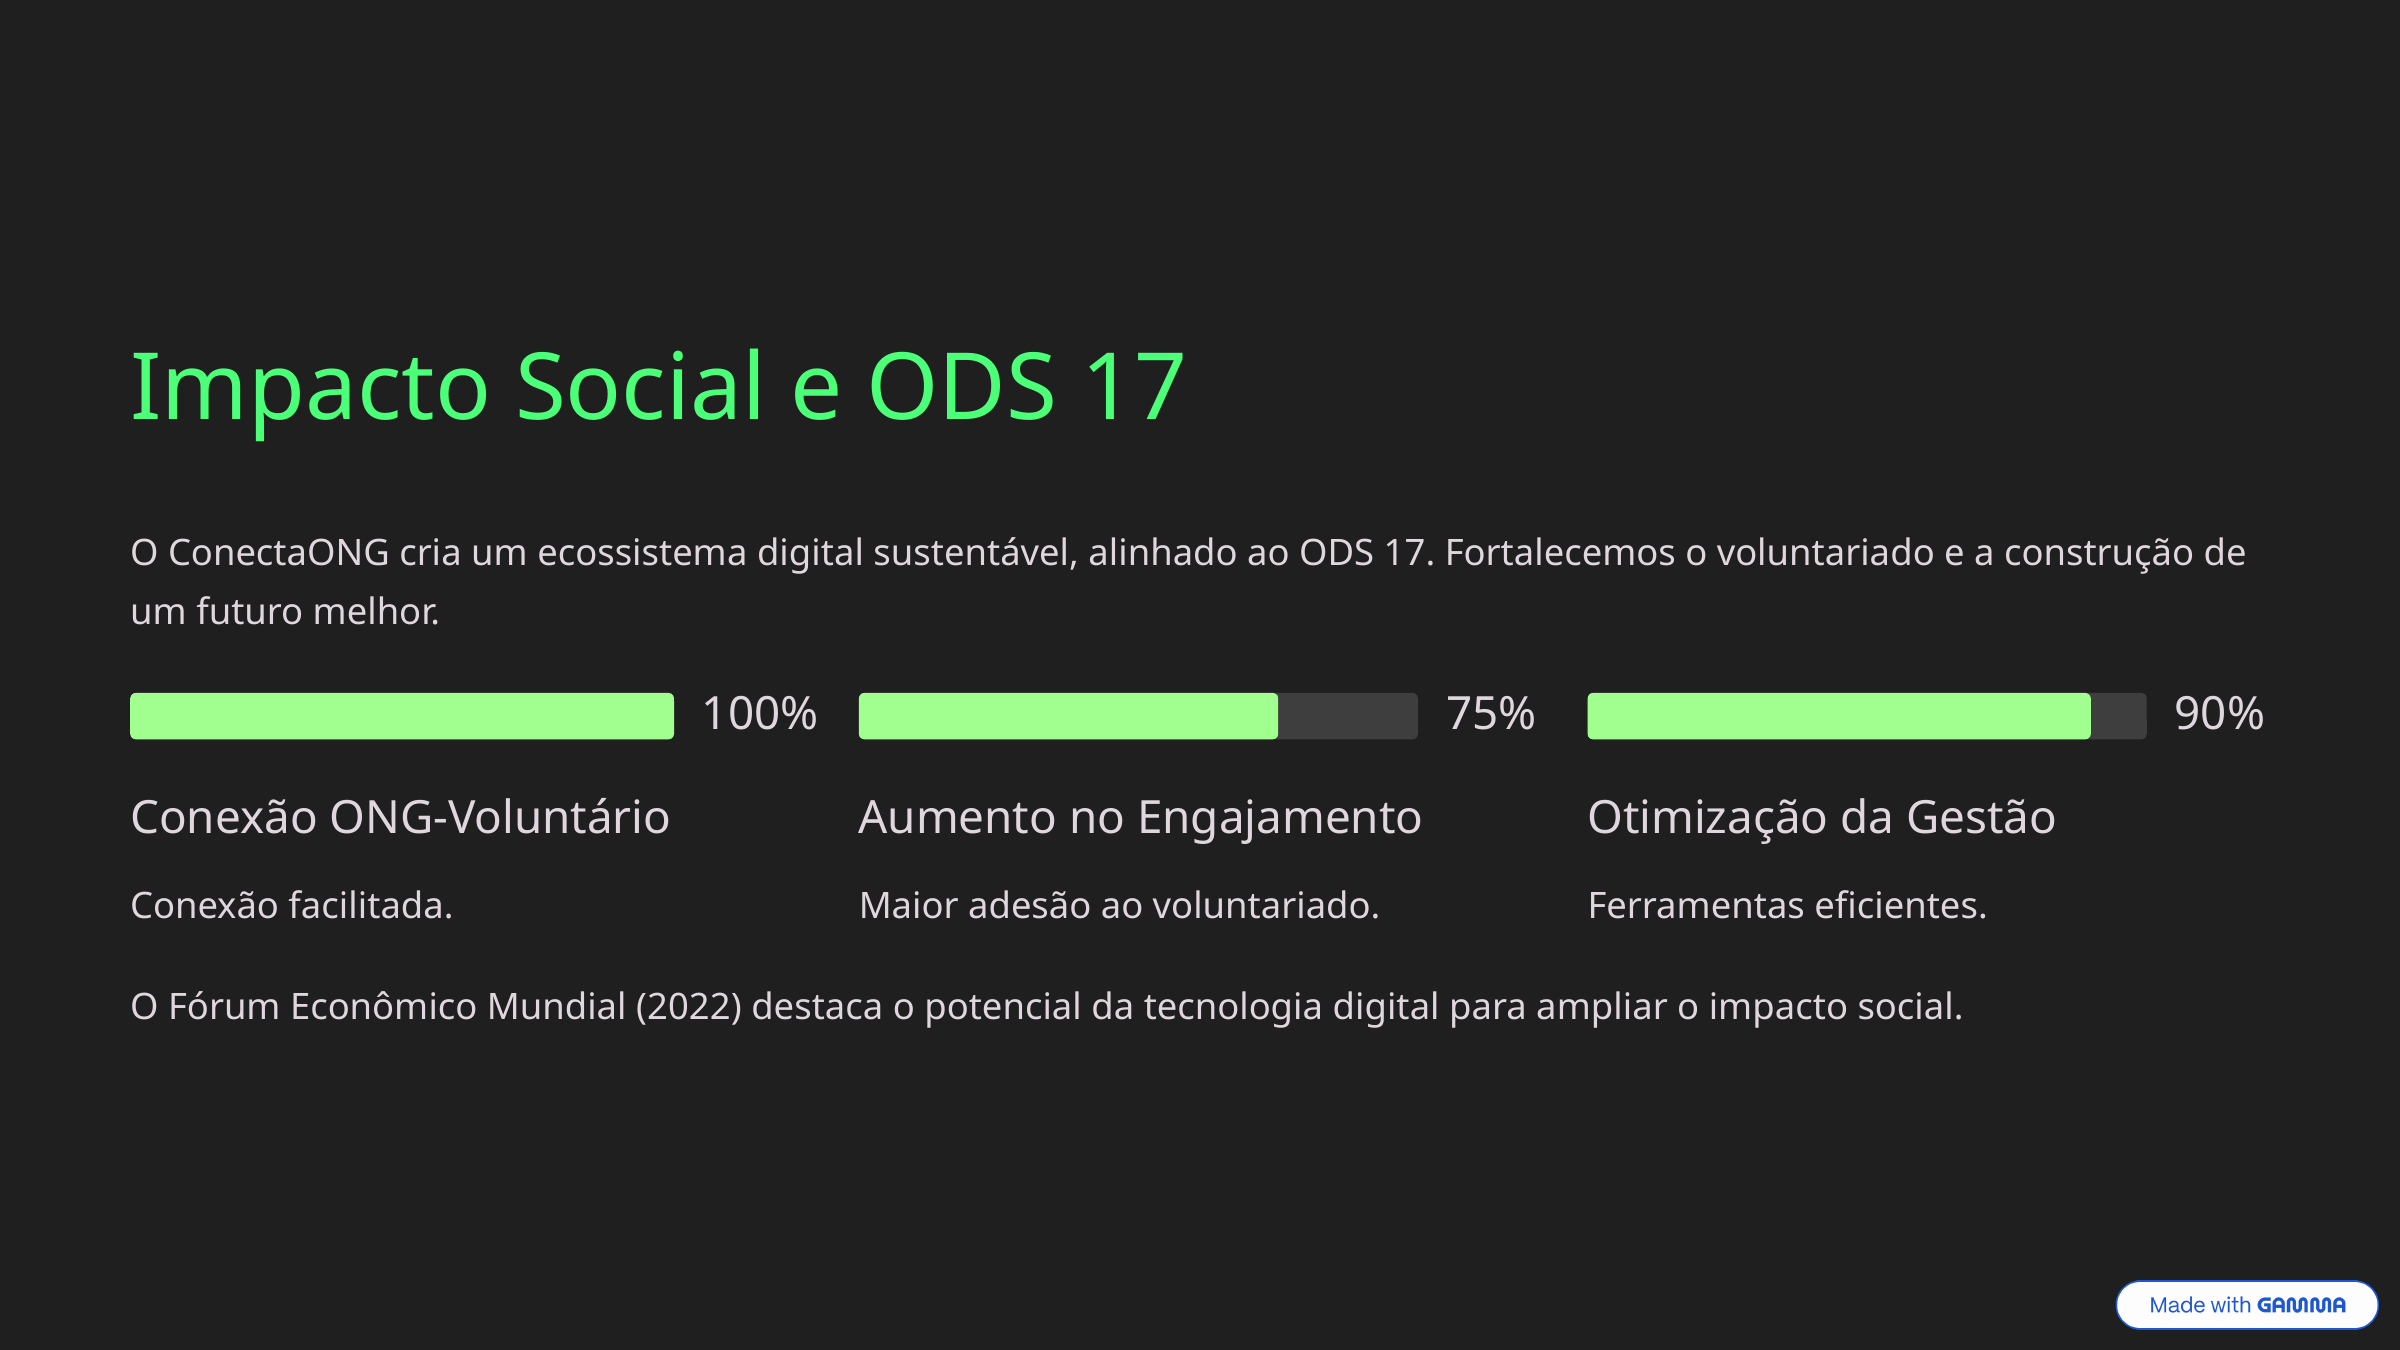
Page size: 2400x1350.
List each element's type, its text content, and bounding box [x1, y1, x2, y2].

text_box 90% [2174, 692, 2270, 740]
text_box Otimização da Gestão [1587, 785, 2053, 844]
text_box [1587, 692, 2091, 740]
text_box Ferramentas eficientes. [1587, 866, 2270, 926]
text_box Maior adesão ao voluntariado. [858, 866, 1541, 926]
text_box Conexão ONG-Voluntário [130, 785, 596, 844]
text_box [2086, 692, 2147, 740]
text_box 100% [701, 692, 813, 740]
text_box [858, 692, 1279, 740]
text_box O ConectaONG cria um ecossistema digital sustentável, alinhado ao ODS 17. Fortalecemos o voluntariado e a construção de um futuro melhor. [130, 513, 2270, 633]
text_box Conexão facilitada. [130, 866, 813, 926]
text_box Impacto Social e ODS 17 [130, 322, 1061, 439]
text_box Aumento no Engajamento [858, 785, 1333, 844]
picture [2106, 1271, 2389, 1339]
text_box [130, 692, 675, 740]
text_box O Fórum Econômico Mundial (2022) destaca o potencial da tecnologia digital para ampliar o impacto social. [130, 967, 2270, 1028]
text_box 75% [1445, 692, 1541, 740]
text_box [1274, 692, 1419, 740]
